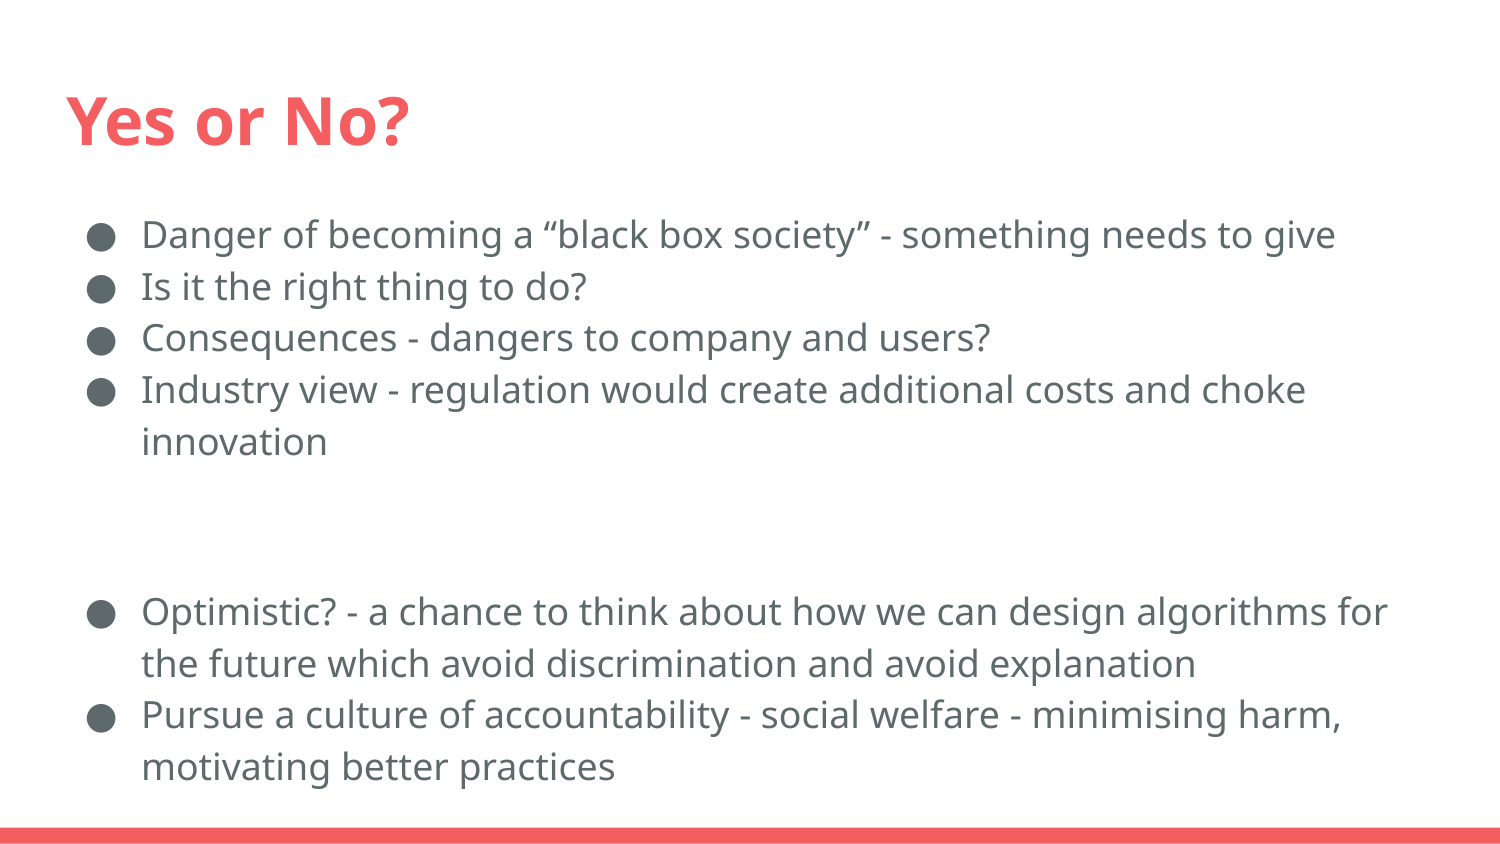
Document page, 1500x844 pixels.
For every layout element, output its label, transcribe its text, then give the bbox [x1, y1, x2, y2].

list Danger of becoming a “black box society” - something needs to give Is it the right thing to do? Consequences - dangers to company and users? Industry view - regulation would create additional costs and choke innovation Optimistic? - a chance to think about how we can design algorithms for the future which avoid discrimination and avoid explanation Pursue a culture of accountability - social welfare - minimising harm, motivating better practices [51, 189, 1449, 750]
title Yes or No? [51, 64, 1449, 167]
